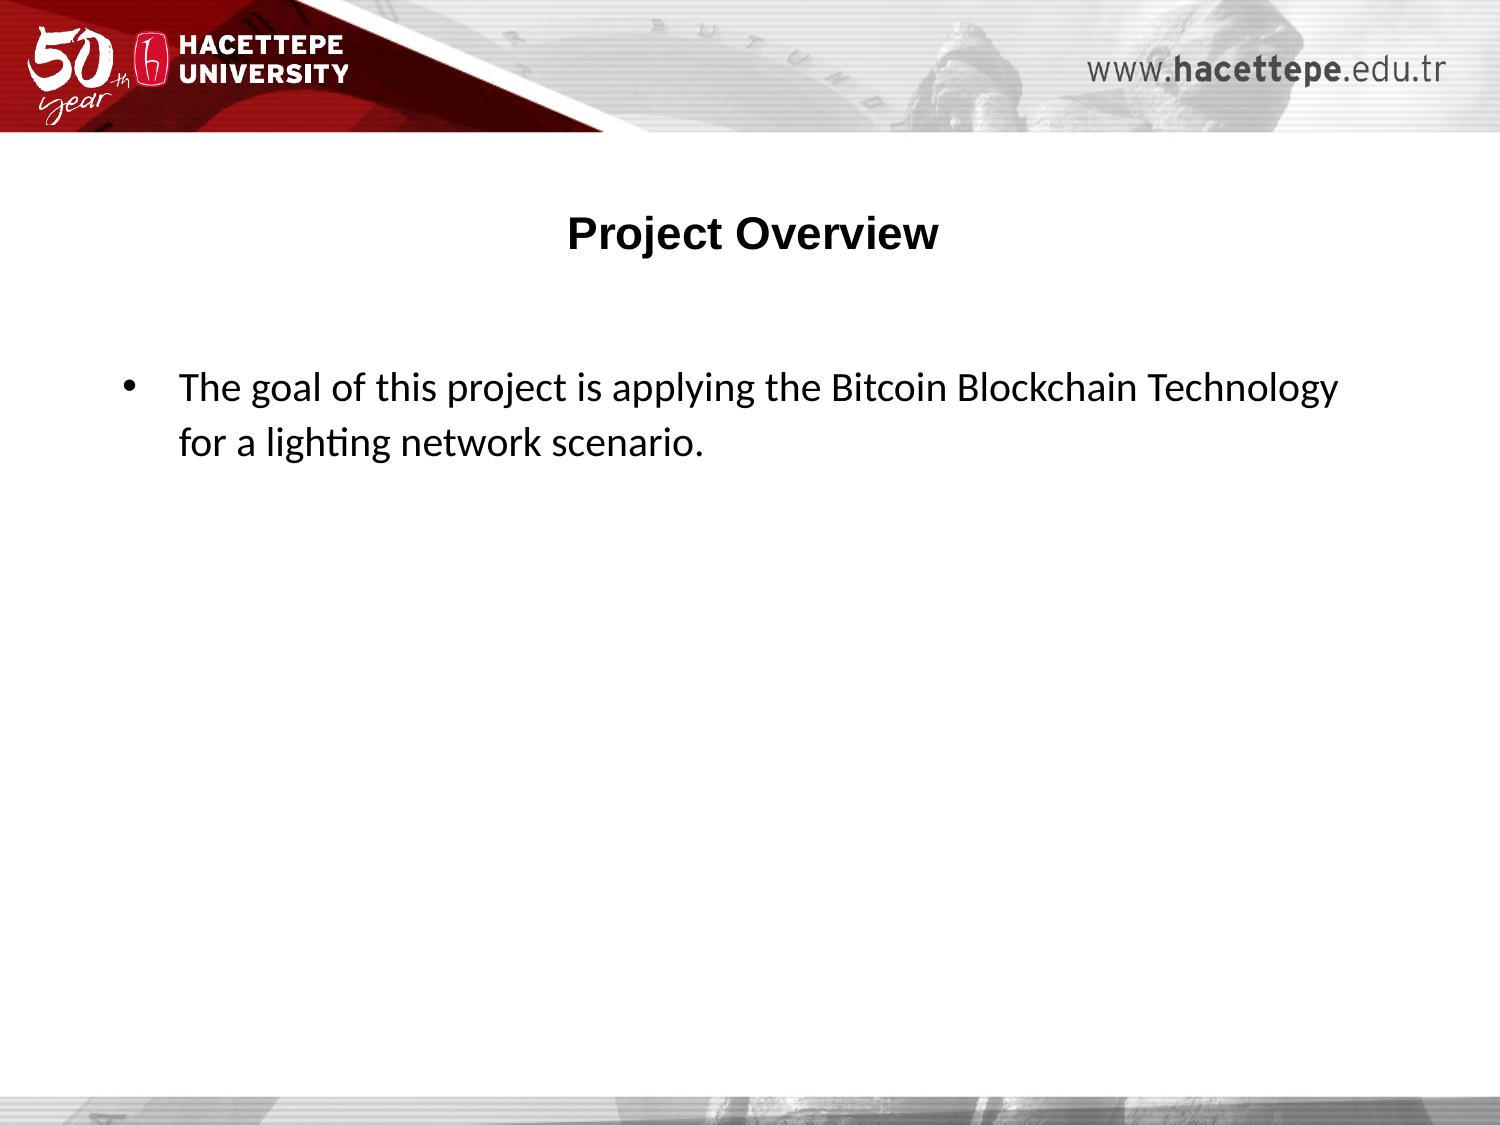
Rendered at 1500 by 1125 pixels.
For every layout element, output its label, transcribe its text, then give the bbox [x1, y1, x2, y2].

text_box The goal of this project is applying the Bitcoin Blockchain Technology for a lighting network scenario. [107, 347, 1393, 545]
text_box Project Overview [65, 190, 1442, 266]
picture [0, 0, 1500, 1125]
